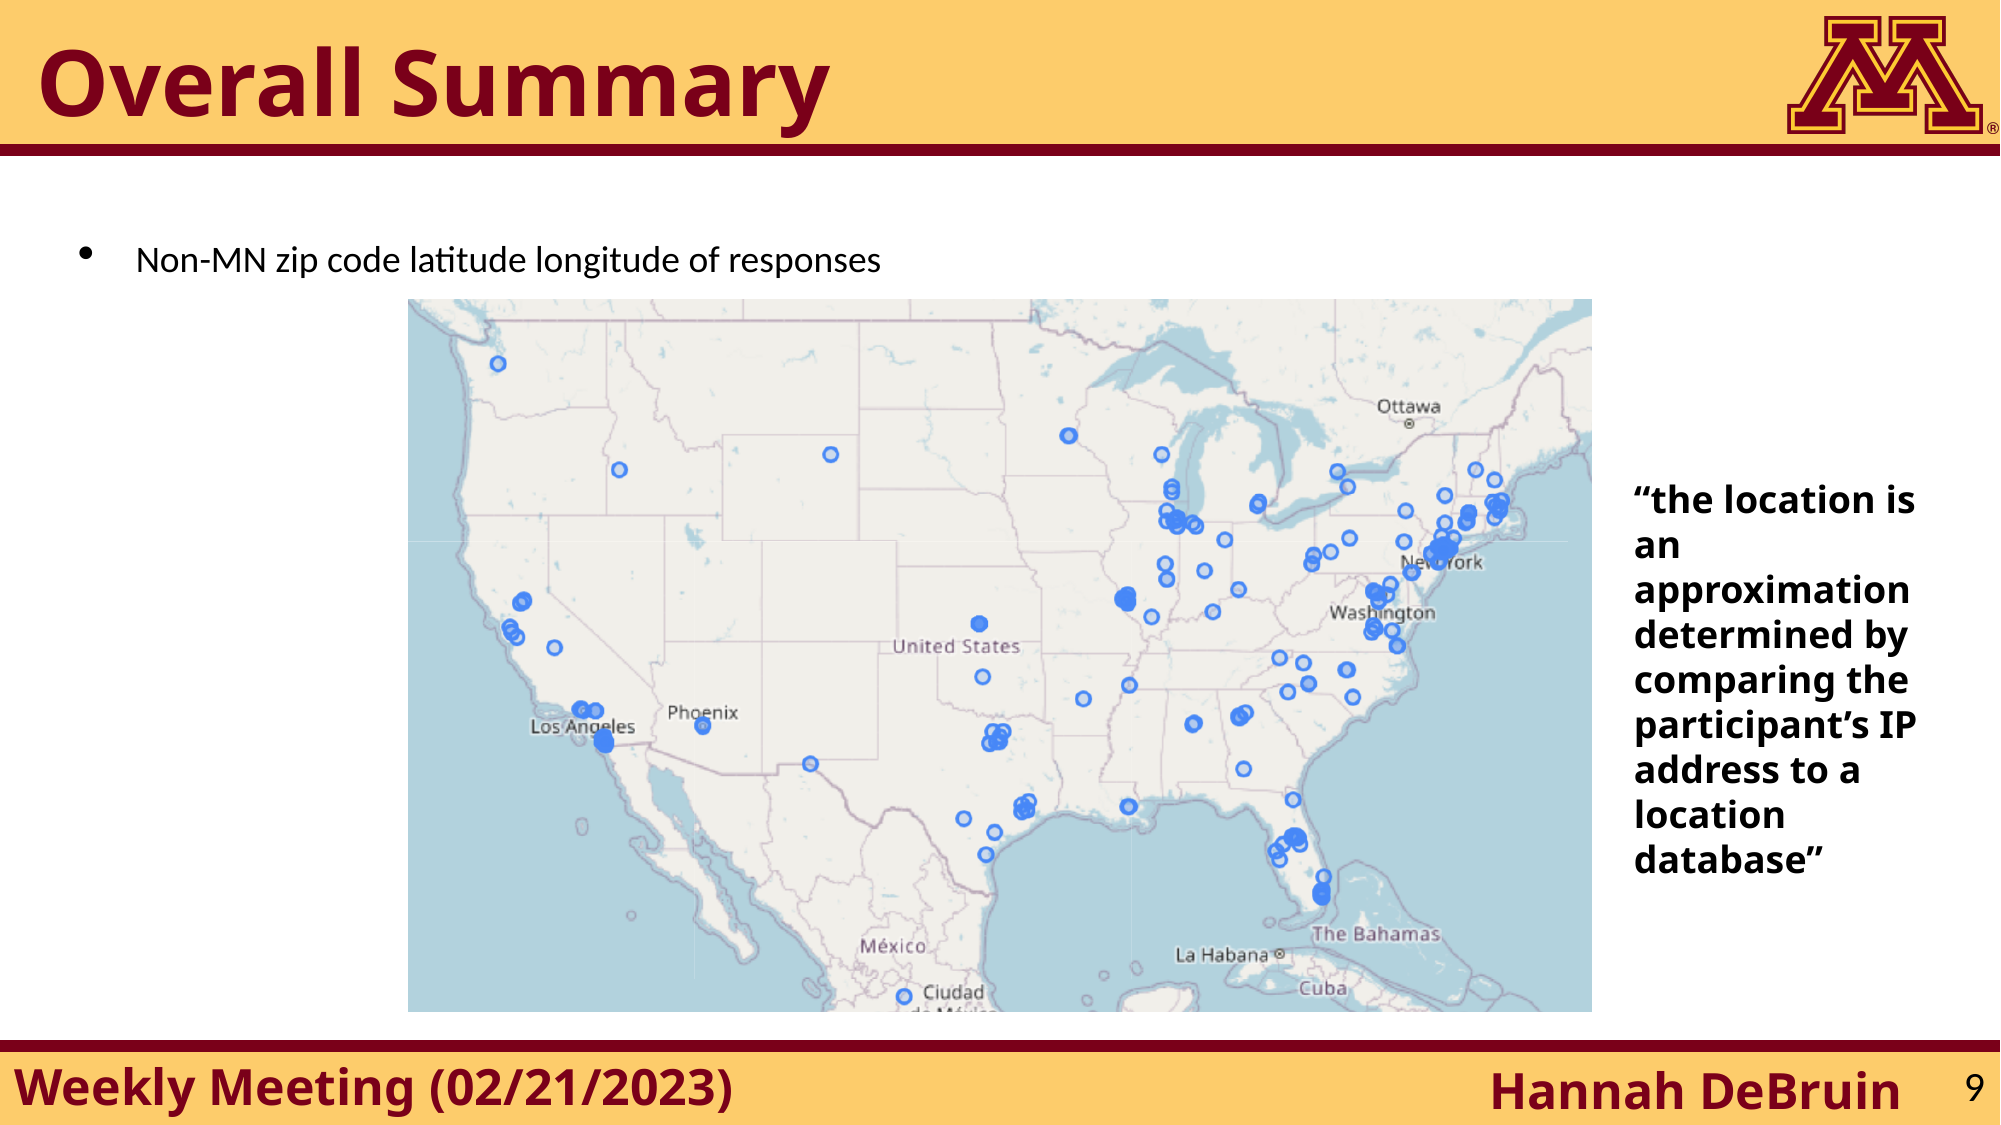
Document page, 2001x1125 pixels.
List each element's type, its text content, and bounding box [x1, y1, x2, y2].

text_box Overall Summary [21, 29, 1749, 144]
slide_number 9 [1550, 1052, 2000, 1125]
text_box “the location is an approximation determined by comparing the participant’s IP address to a location database” [1619, 468, 1954, 888]
picture [408, 299, 1592, 1012]
text_box [0, 1052, 1550, 1125]
text_box [0, 0, 2000, 144]
text_box Weekly Meeting (02/21/2023) [0, 1053, 1000, 1125]
text_box Non-MN zip code latitude longitude of responses [64, 227, 1918, 558]
picture [1786, 14, 2000, 136]
text_box Hannah DeBruin [1249, 1053, 1550, 1125]
